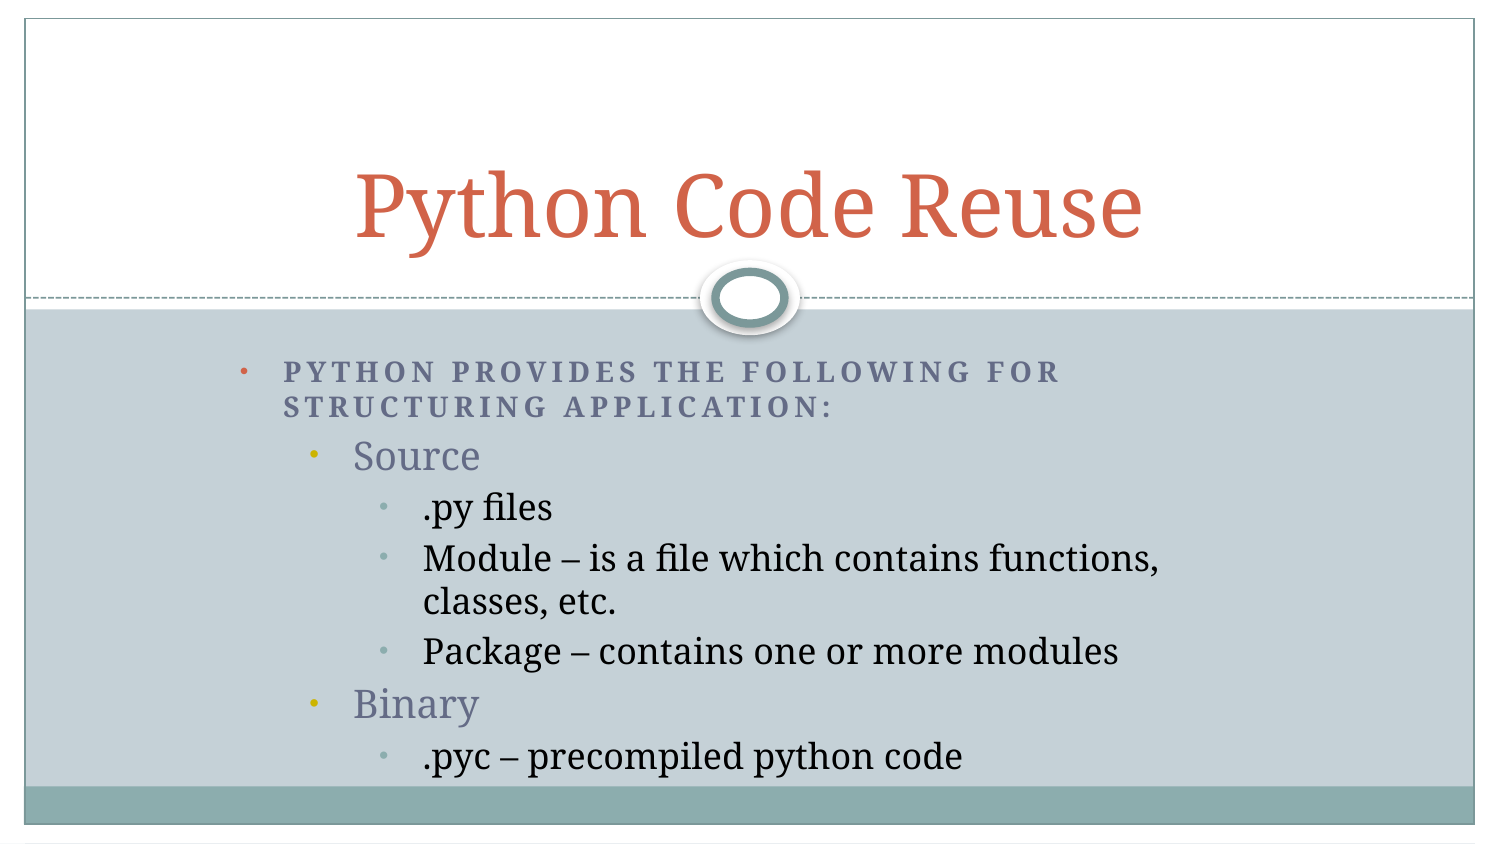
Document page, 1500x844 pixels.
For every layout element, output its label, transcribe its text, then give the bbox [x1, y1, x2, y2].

title Python Code Reuse [112, 46, 1388, 263]
subtitle Python provides the following for structuring application: Source .py files Module – is a file which contains functions, classes, etc. Package – contains one or more modules Binary .pyc – precompiled python code [225, 346, 1275, 785]
